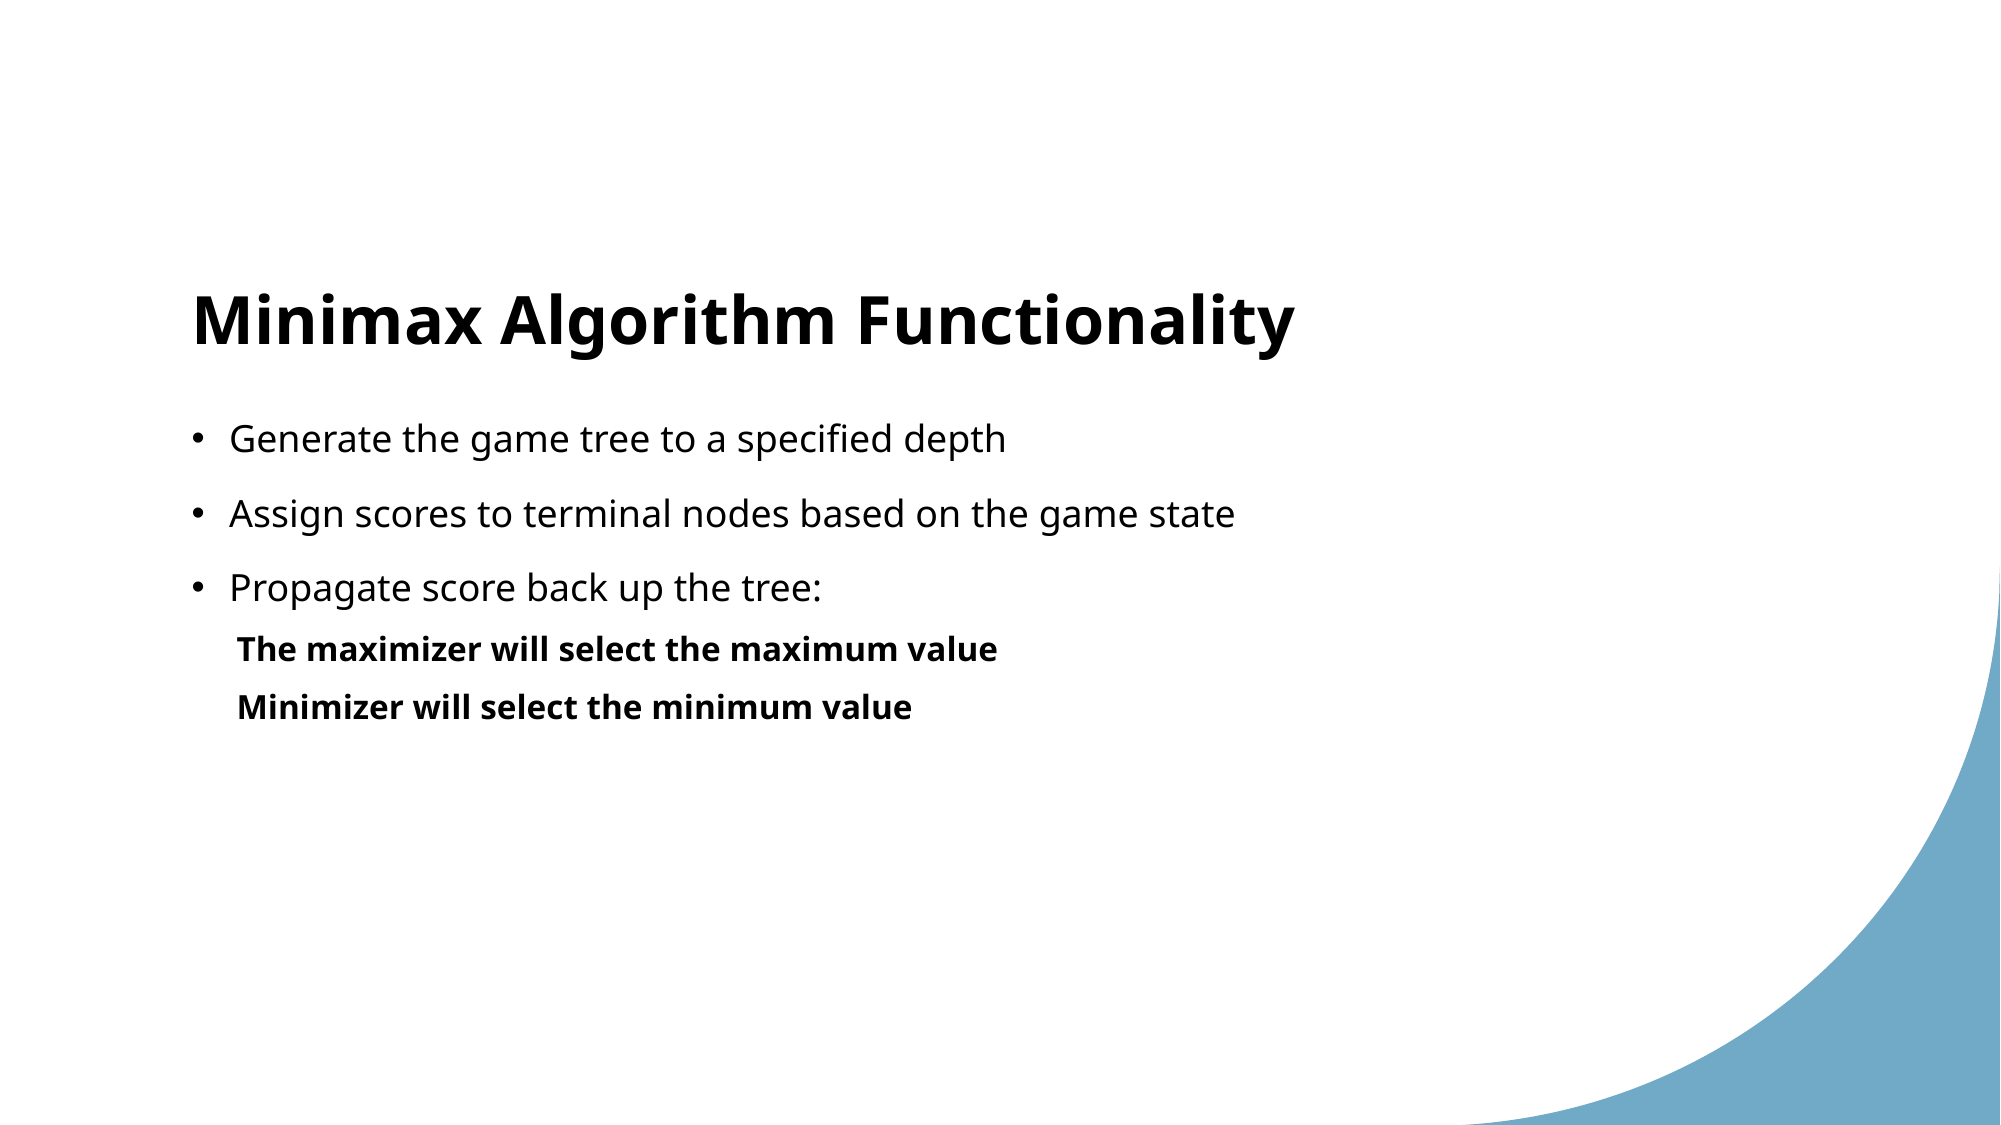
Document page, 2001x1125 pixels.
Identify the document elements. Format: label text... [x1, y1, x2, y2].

title Minimax Algorithm Functionality [176, 118, 1809, 366]
list Generate the game tree to a specified depth Assign scores to terminal nodes based on the game state Propagate score back up the tree: The maximizer will select the maximum value Minimizer will select the minimum value [176, 398, 1809, 975]
